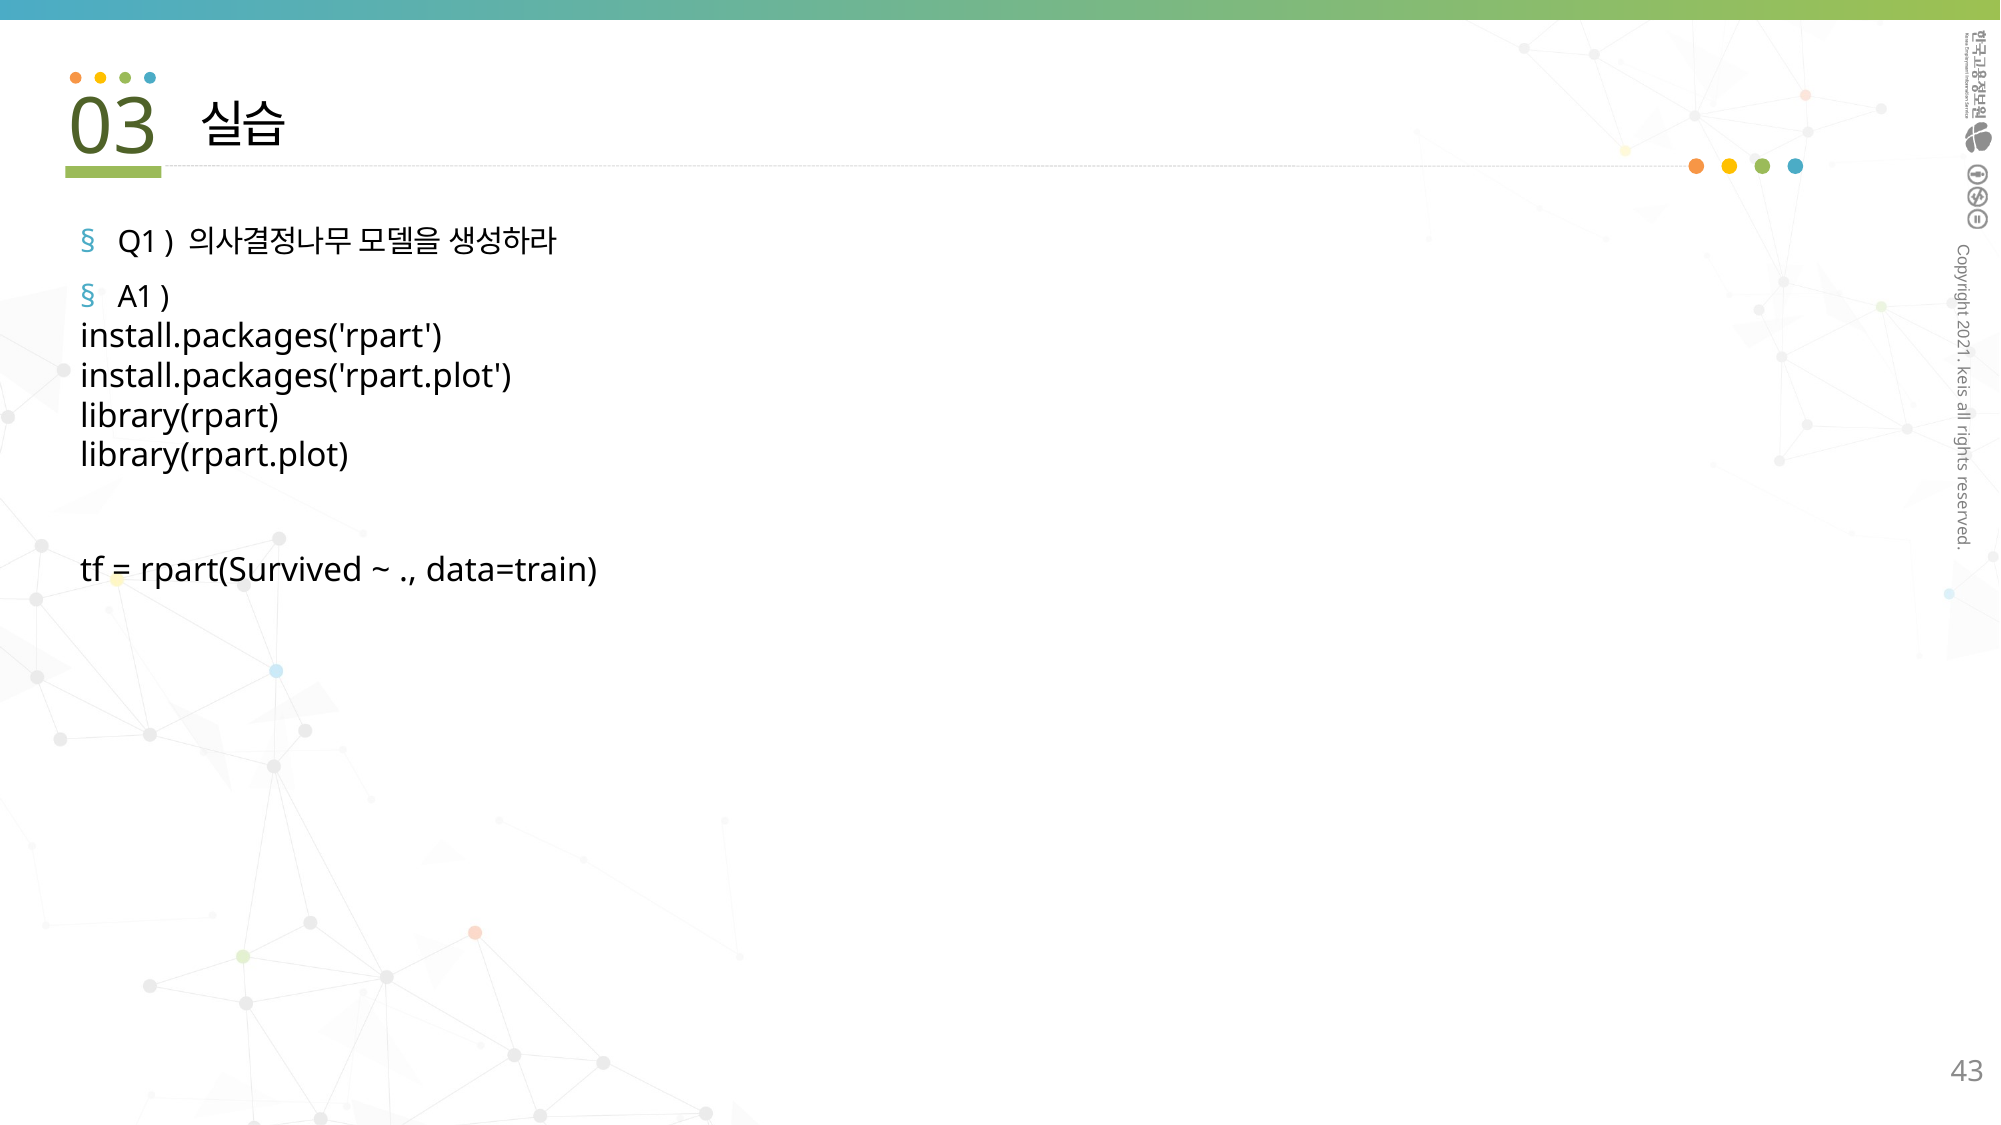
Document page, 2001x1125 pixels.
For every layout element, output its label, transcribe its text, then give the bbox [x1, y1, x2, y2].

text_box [0, 0, 2000, 657]
slide_number 43 [1532, 1042, 1999, 1103]
